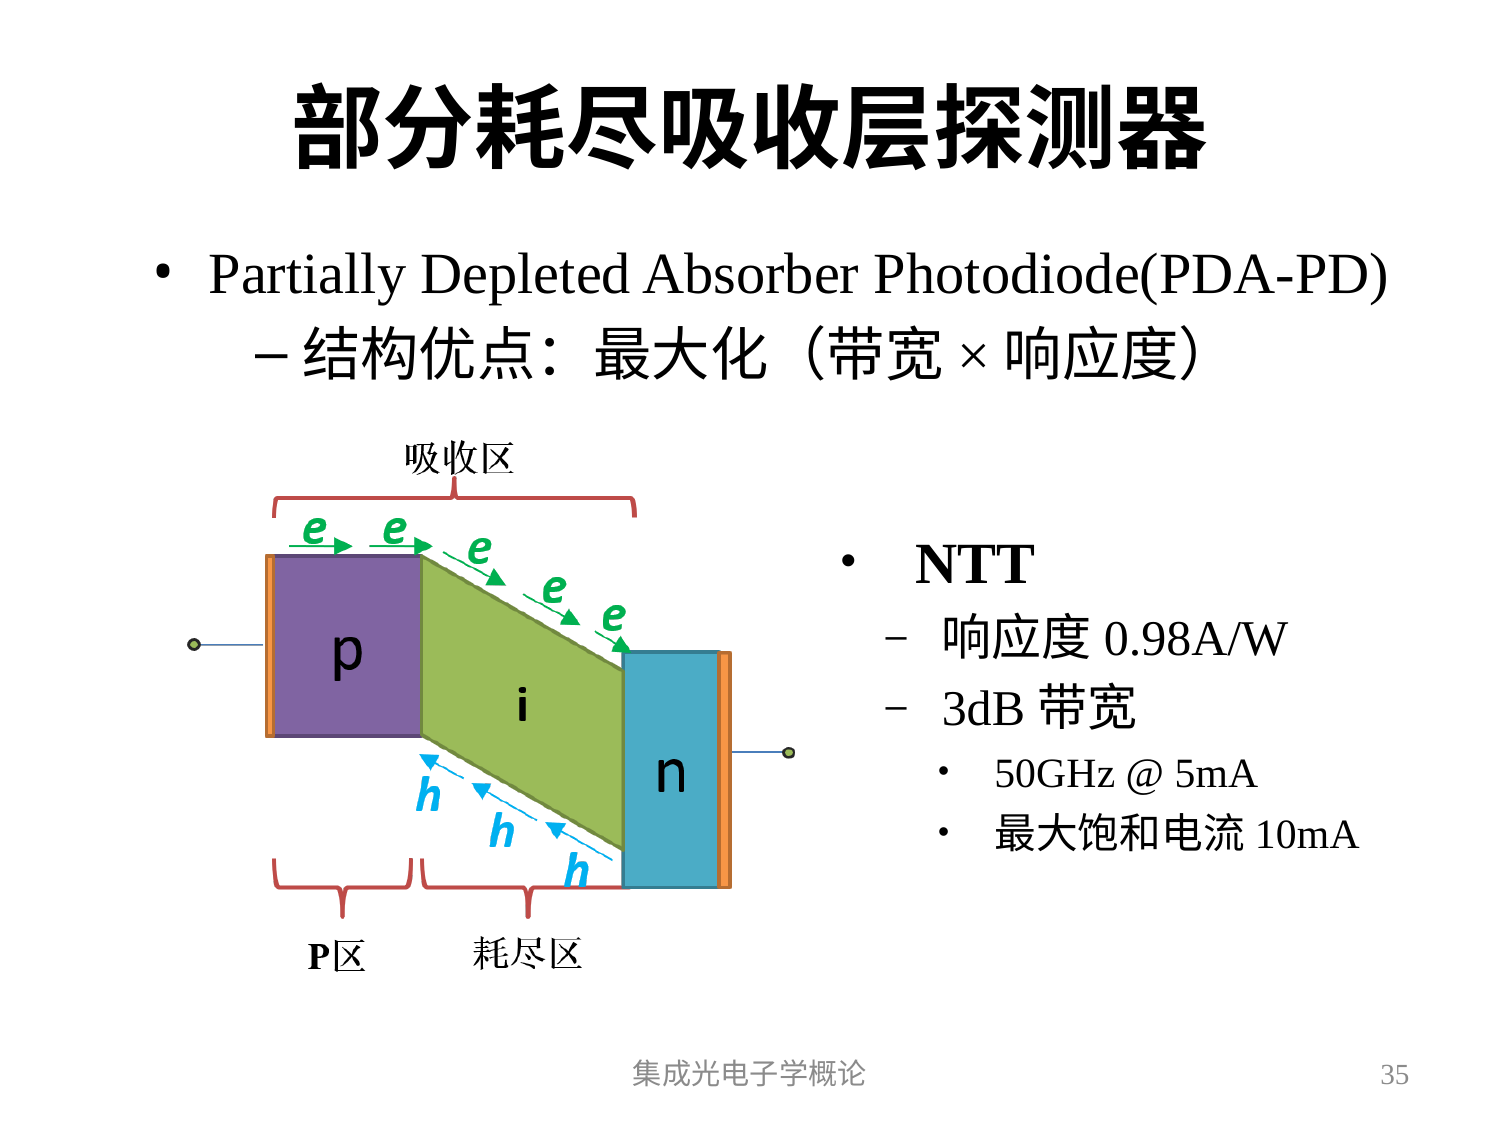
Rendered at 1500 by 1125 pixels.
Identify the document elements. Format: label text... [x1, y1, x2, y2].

text_box NTT 响应度0.98A/W 3dB带宽 50GHz @ 5mA 最大饱和电流10mA [825, 517, 1391, 1043]
slide_number 35 [1074, 1042, 1425, 1103]
list Partially Depleted Absorber Photodiode(PDA-PD) 结构优点：最大化（带宽×响应度） [137, 227, 1425, 1038]
title 部分耗尽吸收层探测器 [75, 75, 1425, 175]
footer 集成光电子学概论 [439, 1042, 1060, 1103]
picture [187, 420, 796, 1001]
